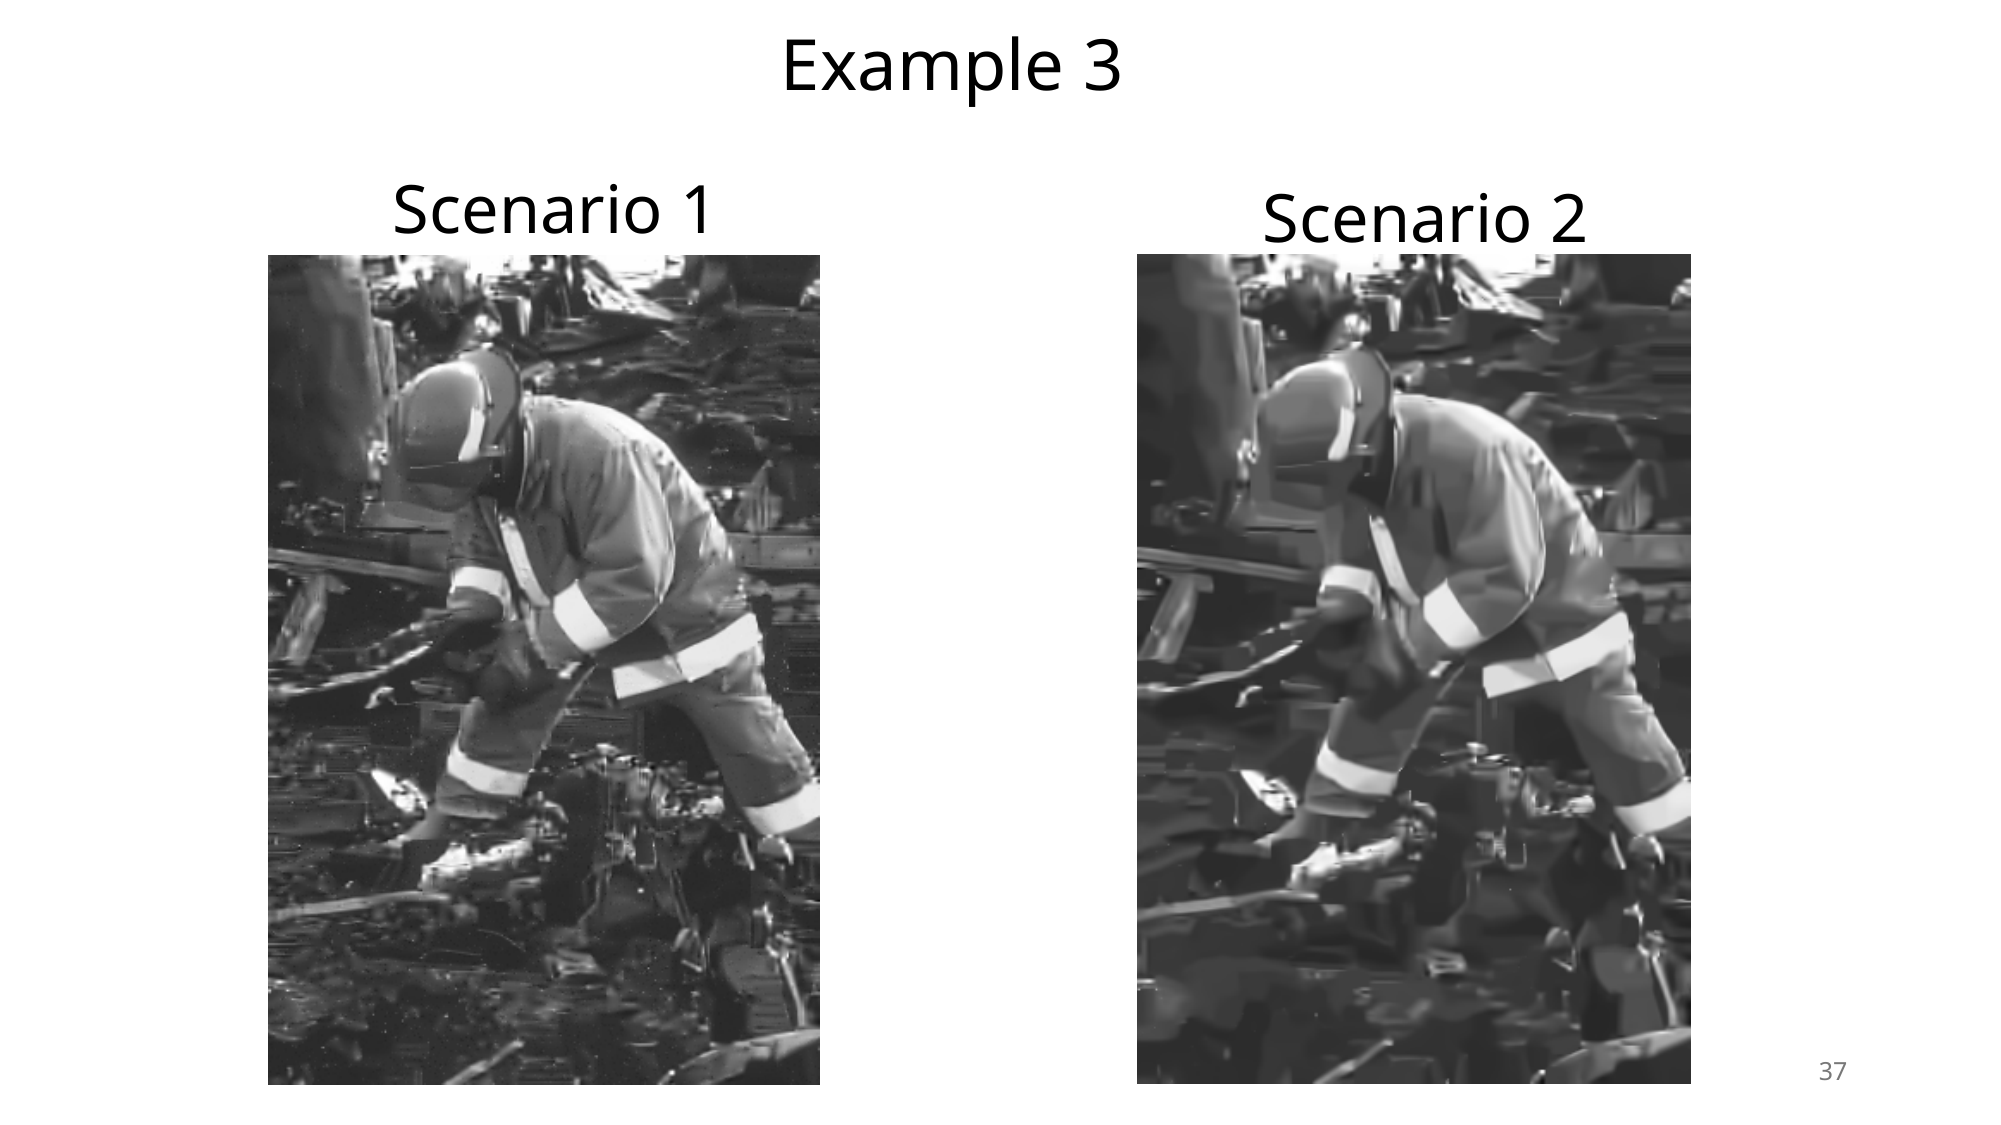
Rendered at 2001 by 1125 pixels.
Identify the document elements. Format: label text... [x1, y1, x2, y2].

picture [267, 254, 820, 1086]
text_box Scenario 2 [1248, 168, 1627, 254]
picture [1137, 254, 1691, 1085]
text_box Scenario 1 [377, 159, 757, 254]
slide_number 37 [1412, 1042, 1863, 1103]
title Example 3 [765, 0, 1191, 135]
